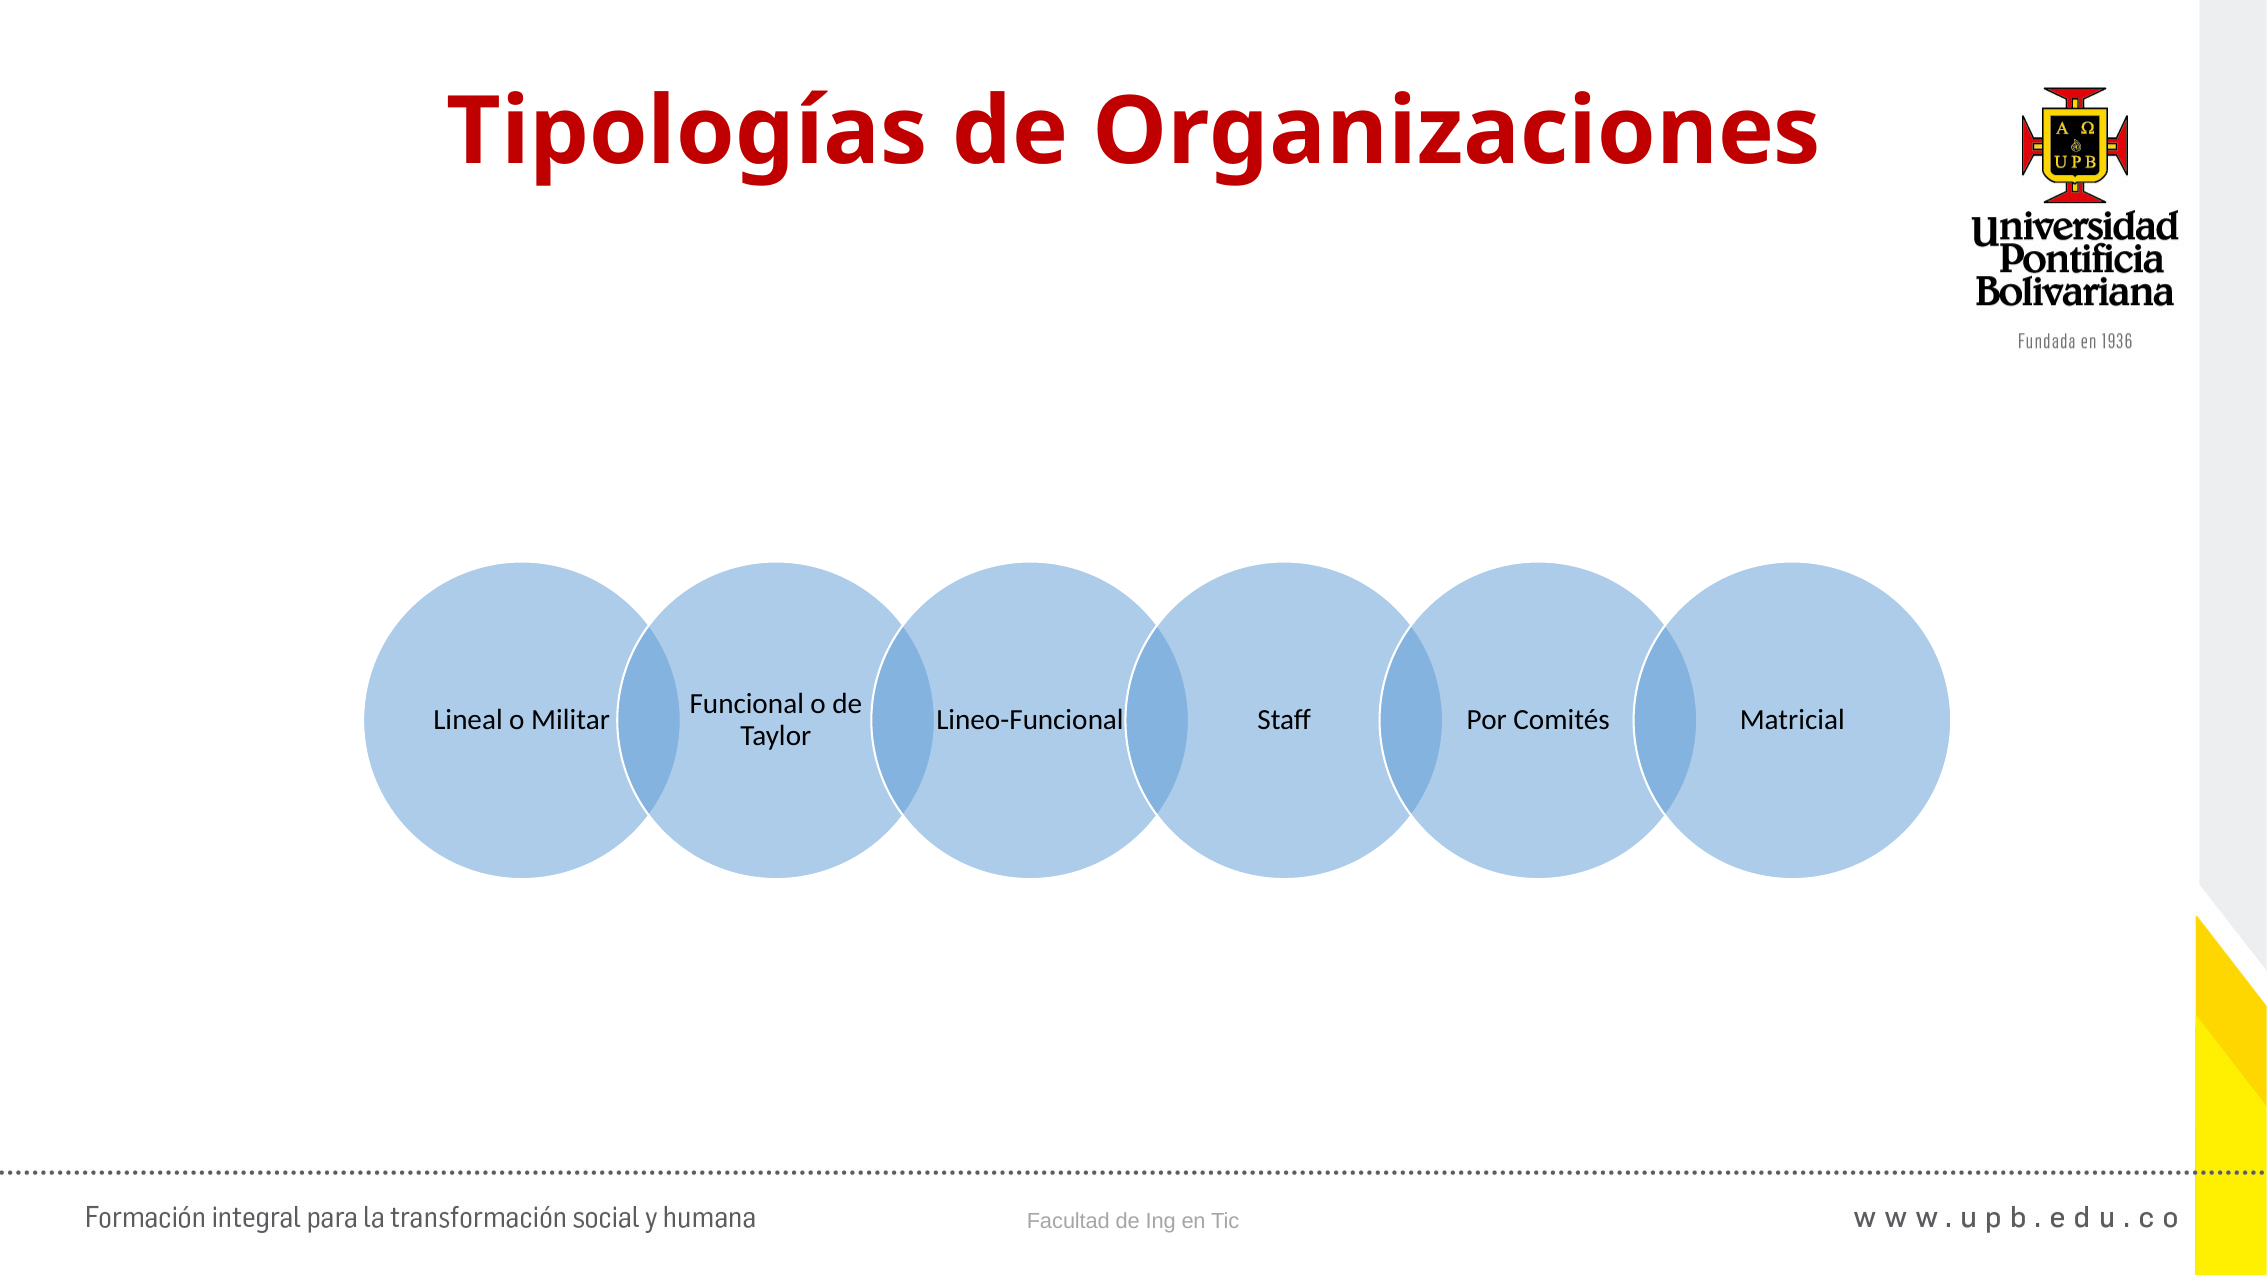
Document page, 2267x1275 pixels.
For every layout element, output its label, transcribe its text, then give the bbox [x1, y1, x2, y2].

title Tipologías de Organizaciones [368, 0, 1899, 266]
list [362, 305, 1952, 1136]
picture [0, 0, 2267, 1275]
